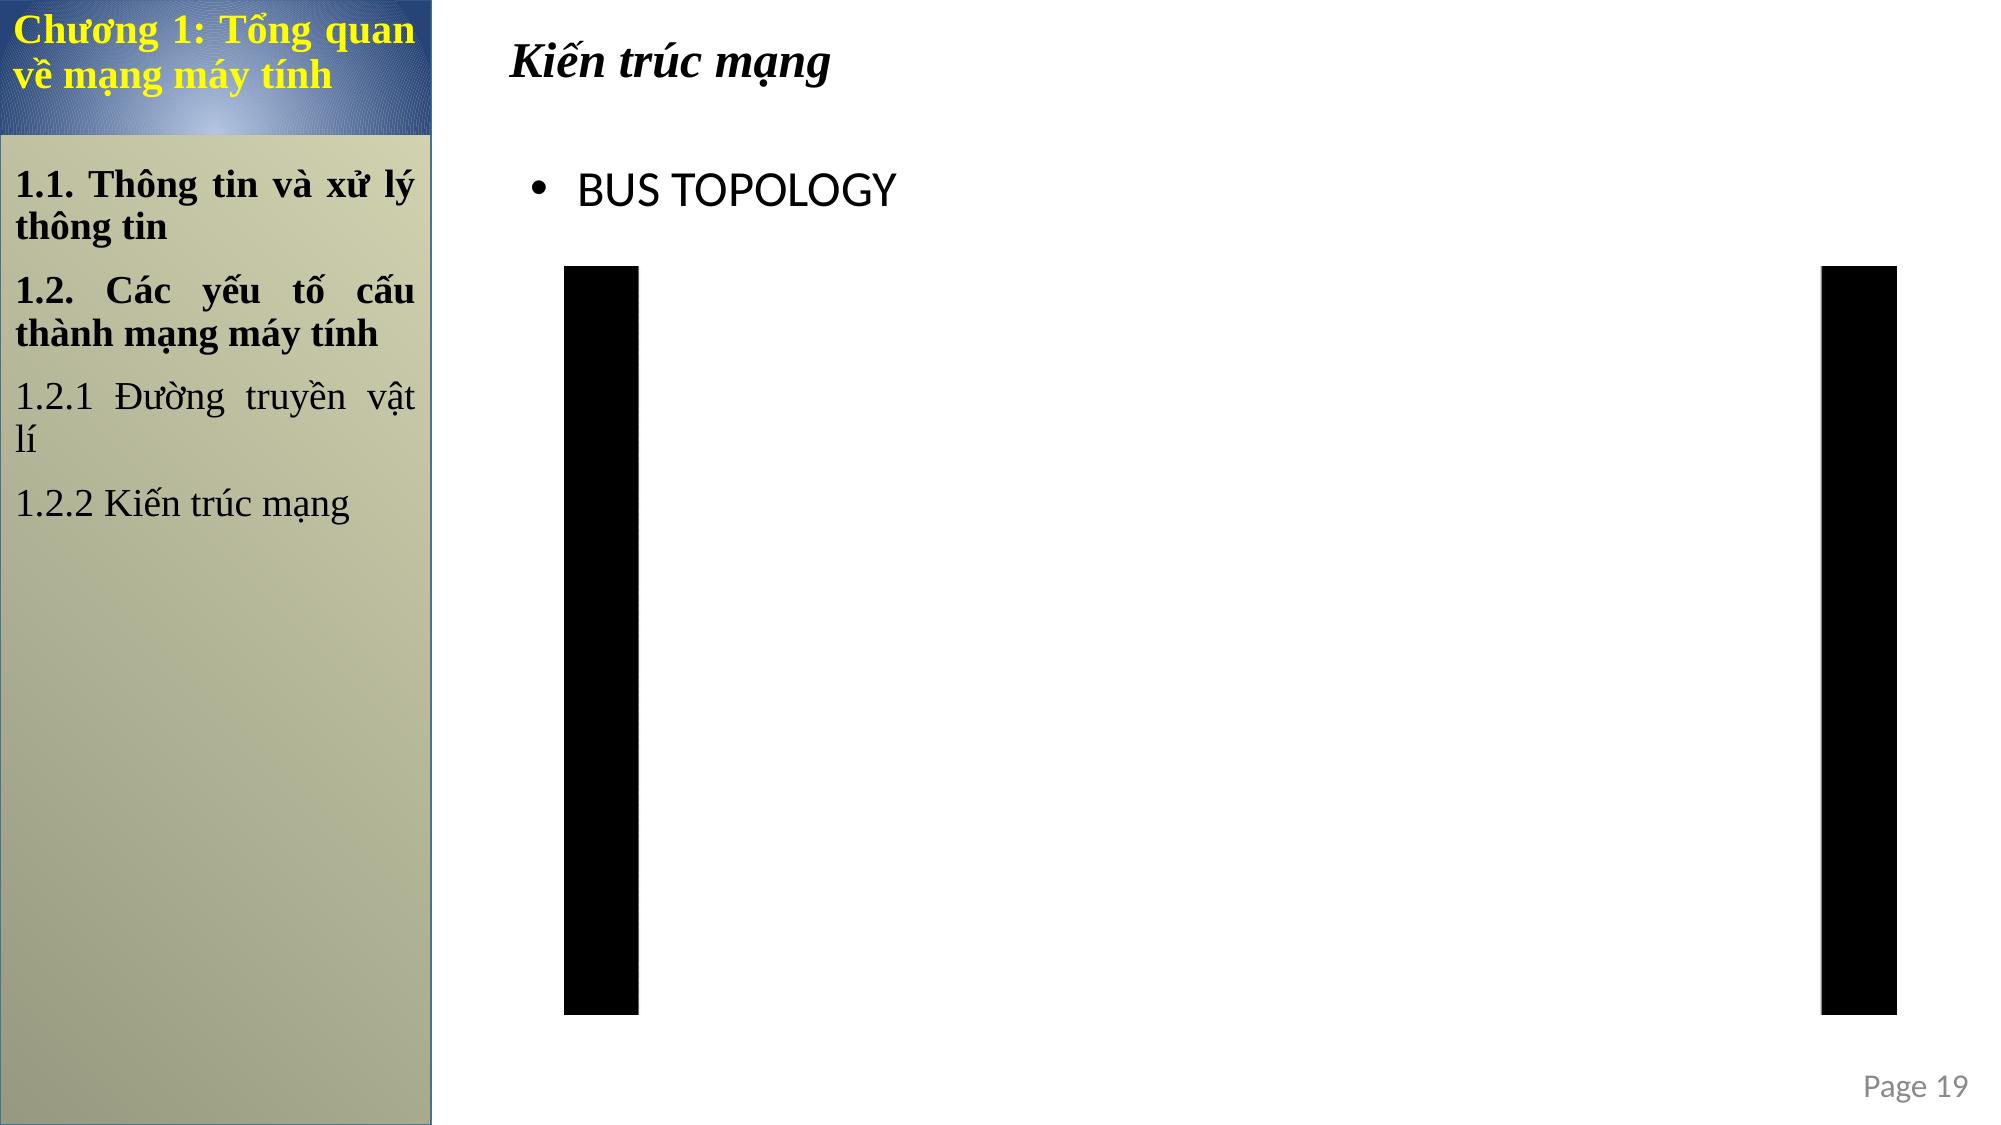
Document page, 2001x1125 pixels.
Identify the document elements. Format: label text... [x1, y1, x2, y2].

text_box BUS TOPOLOGY [515, 155, 2000, 226]
list 1.1. Thông tin và xử lý thông tin 1.2. Các yếu tố cấu thành mạng máy tính 1.2.1 Đường truyền vật lí 1.2.2 Kiến trúc mạng [0, 155, 431, 1112]
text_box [563, 265, 1898, 1016]
slide_number Page 19 [1811, 1094, 1984, 1112]
list Chương 1: Tổng quan về mạng máy tính [0, 0, 431, 135]
list Kiến trúc mạng [494, 26, 1987, 1094]
